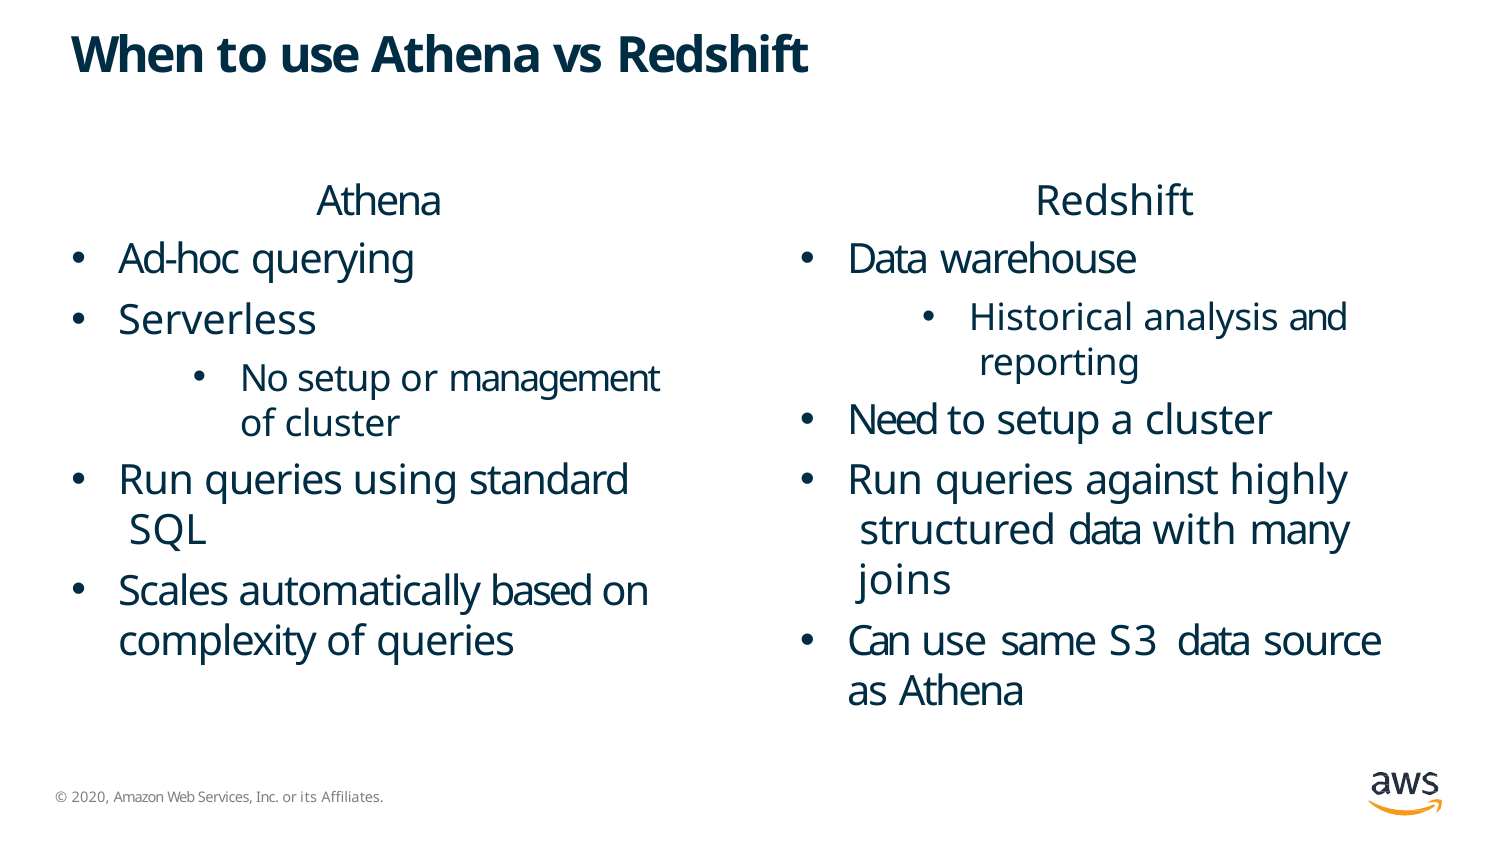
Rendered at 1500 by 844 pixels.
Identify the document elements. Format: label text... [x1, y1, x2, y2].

footer © 2020, Amazon Web Services, Inc. or its Affiliates. [53, 786, 395, 844]
list Athena Ad-hoc querying Serverless No setup or management of cluster Run queries using standard SQL Scales automatically based on complexity of queries [69, 164, 688, 664]
title When to use Athena vs Redshift [69, 19, 811, 163]
picture [1427, 799, 1442, 813]
list Redshift Data warehouse Historical analysis and reporting Need to setup a cluster Run queries against highly structured data with many joins Can use same S3 data source as Athena [798, 164, 1395, 714]
